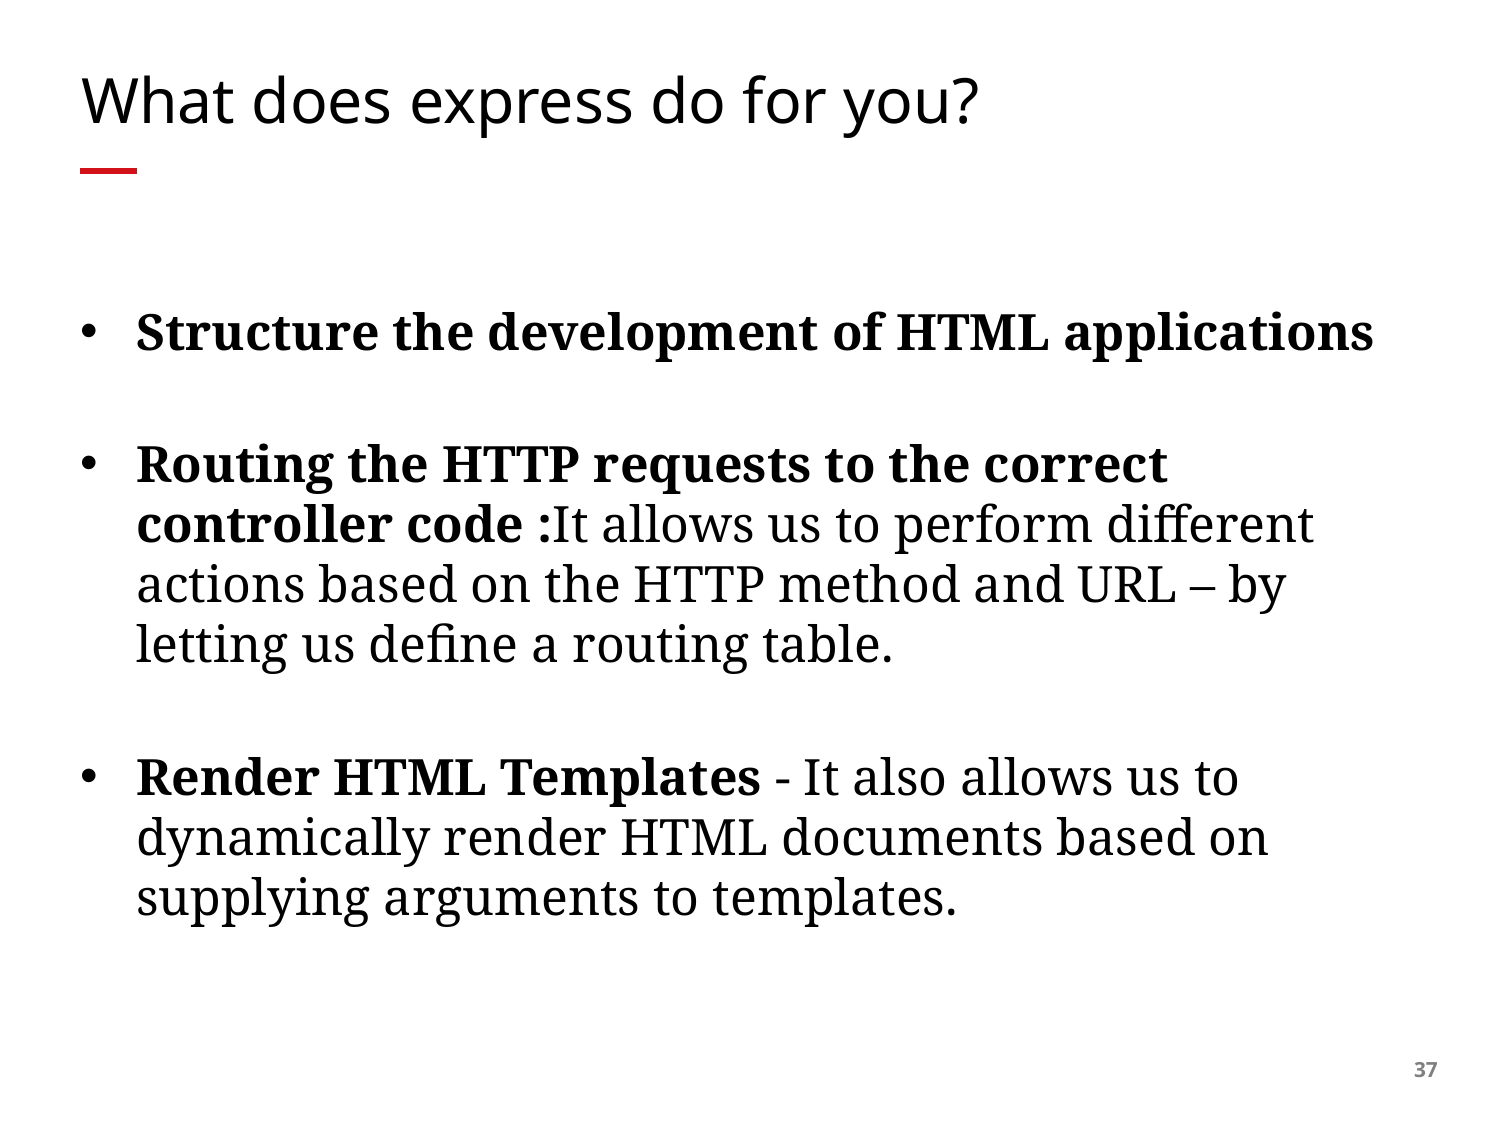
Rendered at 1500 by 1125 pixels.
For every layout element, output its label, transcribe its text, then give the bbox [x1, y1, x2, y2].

title What does express do for you? [81, 68, 1421, 138]
list Structure the development of HTML applications Routing the HTTP requests to the correct controller code :It allows us to perform different actions based on the HTTP method and URL – by letting us define a routing table. Render HTML Templates - It also allows us to dynamically render HTML documents based on supplying arguments to templates. [79, 234, 1420, 1022]
